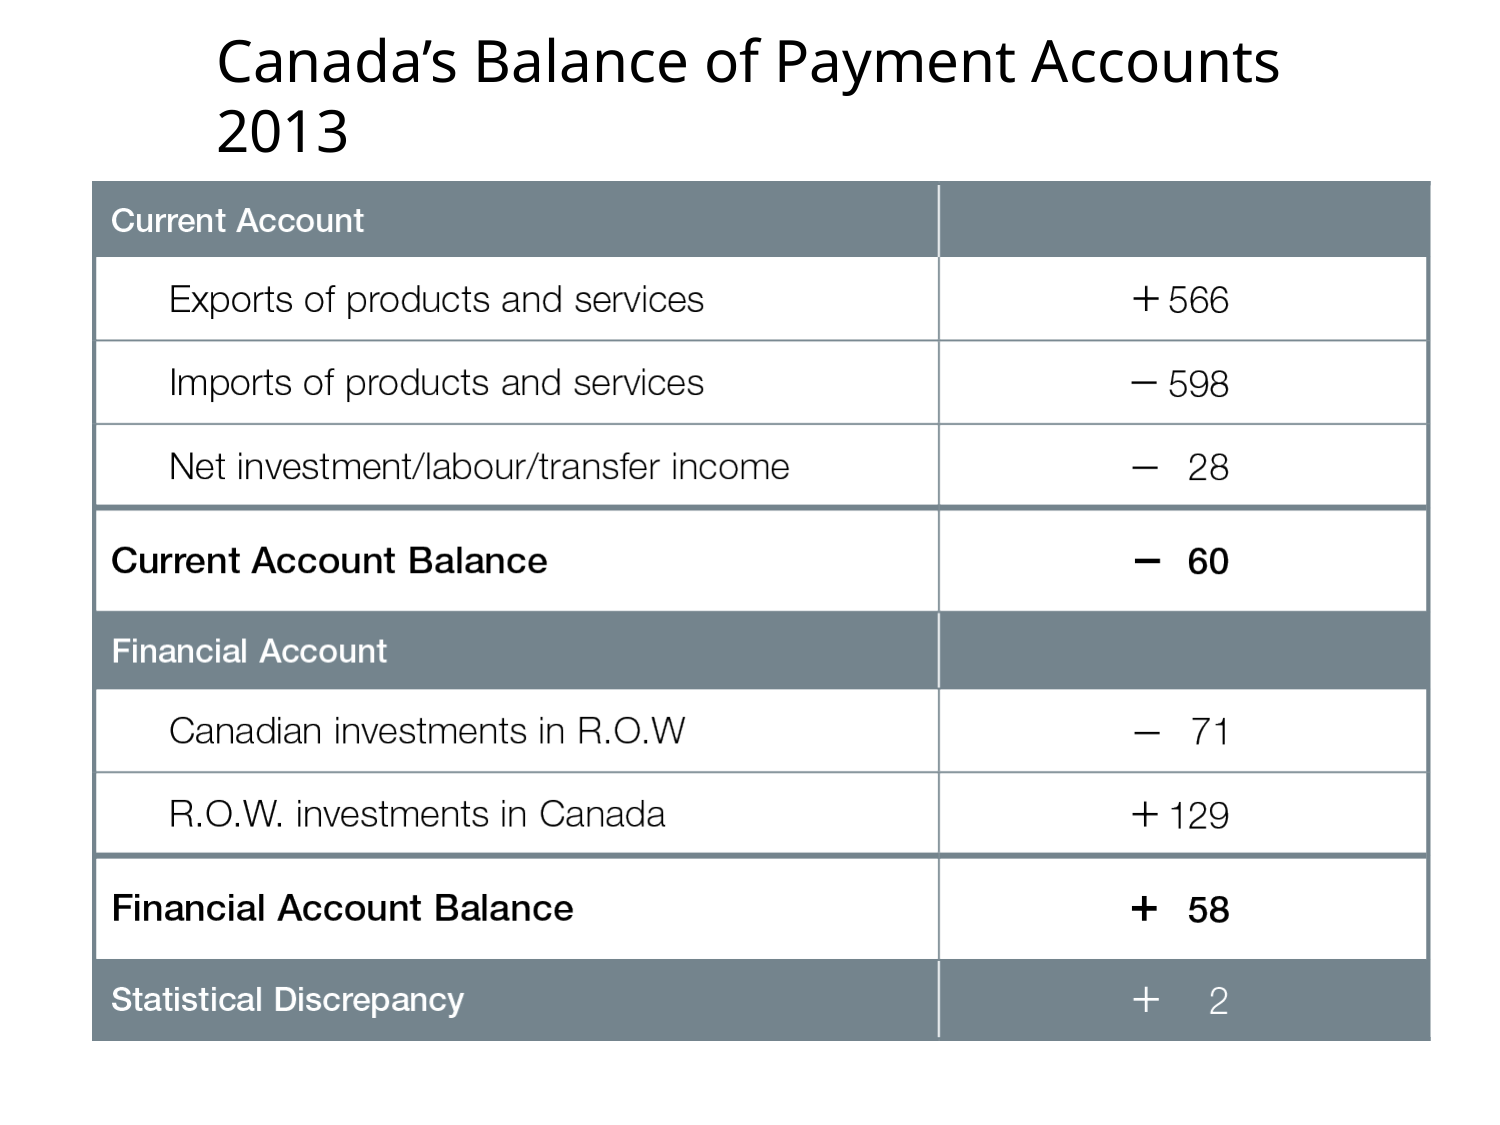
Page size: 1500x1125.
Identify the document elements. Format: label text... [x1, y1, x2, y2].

picture [92, 181, 1431, 1042]
title Canada’s Balance of Payment Accounts 2013 [201, 0, 1299, 180]
